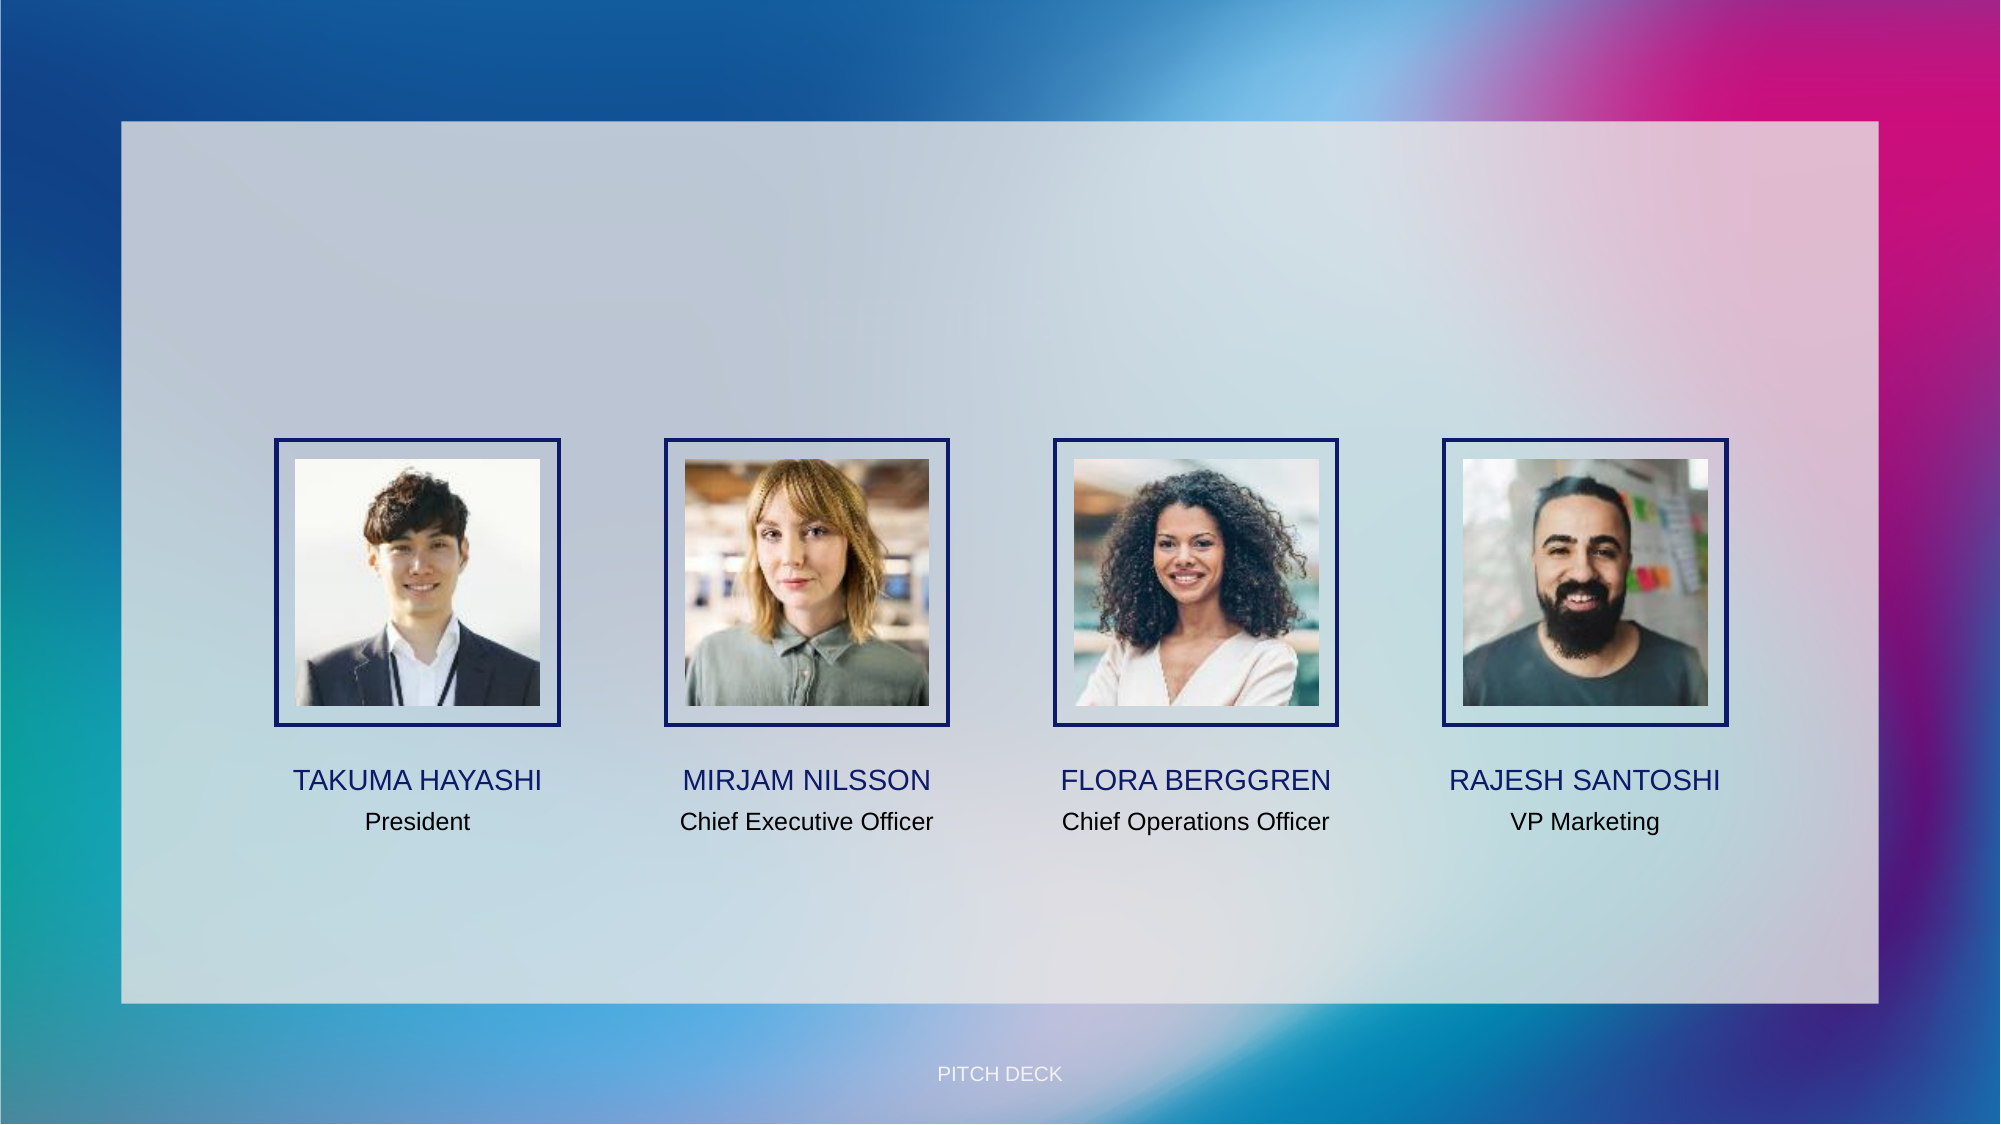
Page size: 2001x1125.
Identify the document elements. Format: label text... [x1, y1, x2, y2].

list Chief Operations Officer​ [1022, 801, 1370, 889]
title MEET THE TEAM [402, 257, 1598, 362]
list VP Marketing​ [1411, 801, 1760, 889]
footer PITCH DECK [662, 1042, 1338, 1103]
list MIRJAM NILSSON​​ [633, 749, 981, 801]
list President​ [244, 801, 592, 889]
list TAKUMA HAYASHI​​ [244, 749, 592, 801]
list RAJESH SANTOSHI​​ [1411, 749, 1760, 801]
slide_number [1412, 1042, 1863, 1103]
picture [1463, 459, 1708, 706]
picture [684, 459, 930, 706]
picture [295, 459, 541, 706]
picture [0, 0, 2000, 1125]
list Chief Executive Officer​ [633, 801, 981, 889]
picture [1073, 459, 1319, 706]
list FLORA BERGGREN​​ [1022, 749, 1370, 801]
